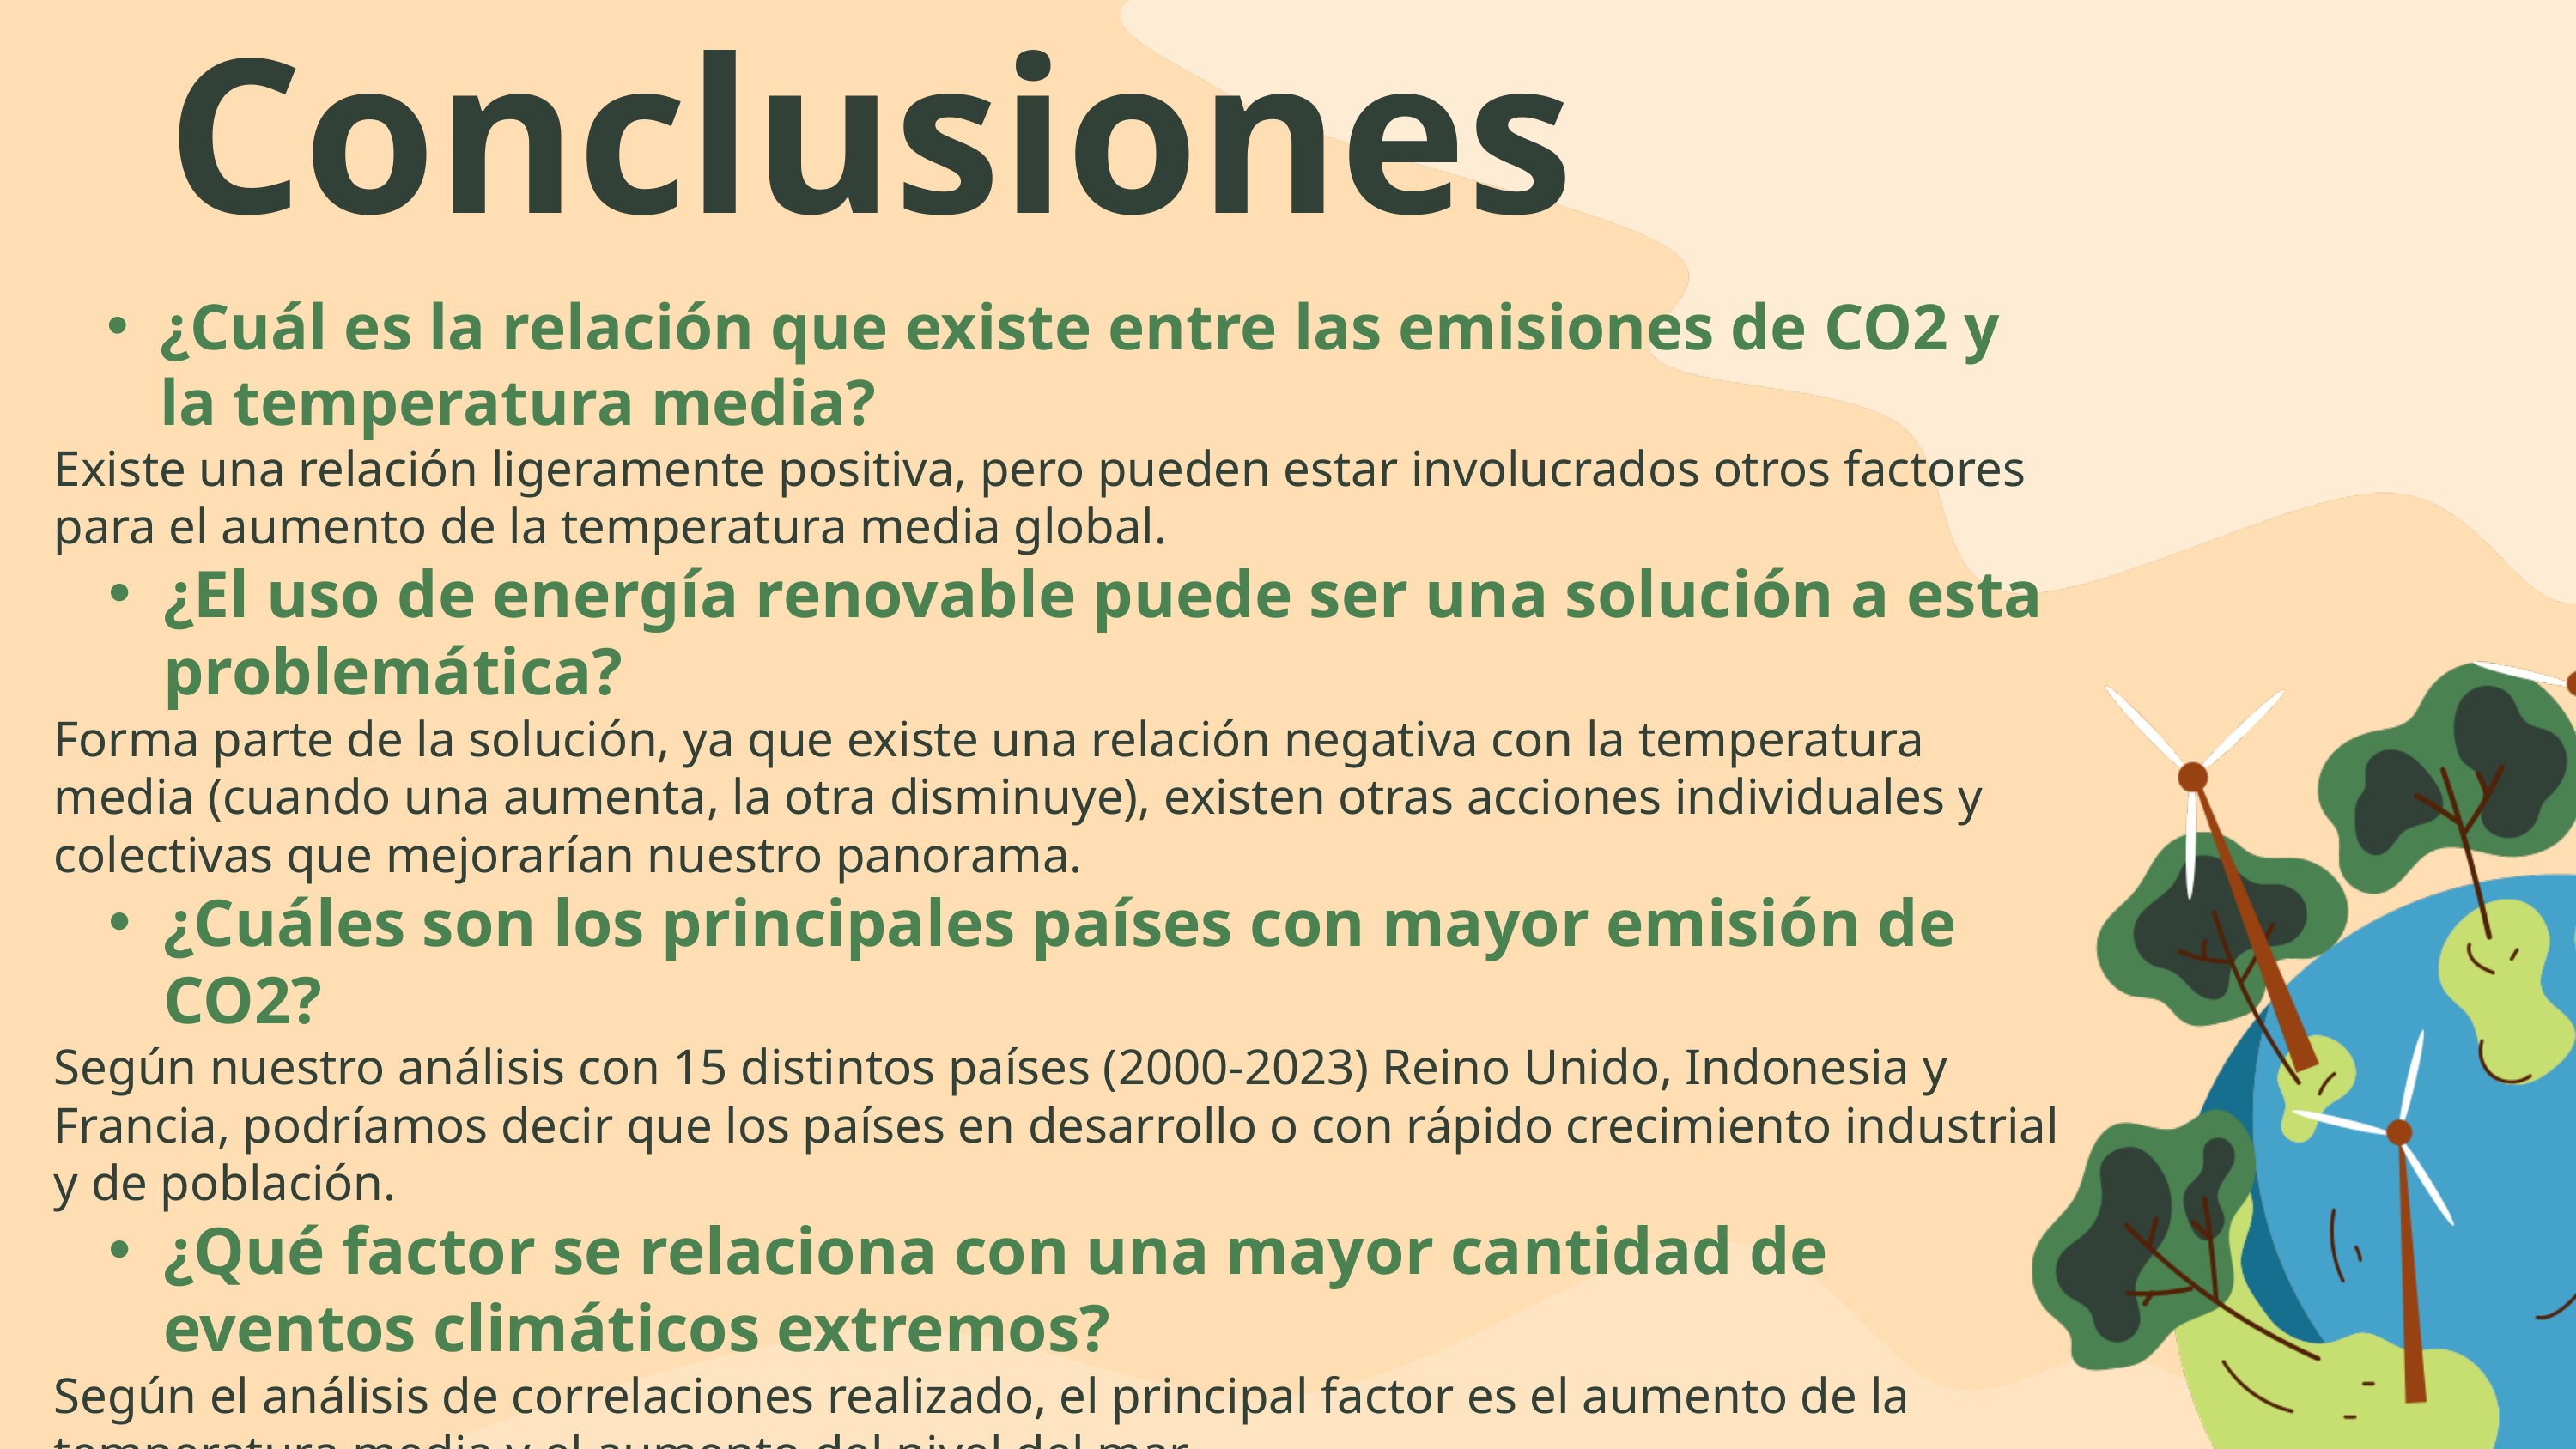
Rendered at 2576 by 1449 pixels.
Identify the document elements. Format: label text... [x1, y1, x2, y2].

text_box Conclusiones [167, 0, 1947, 257]
text_box [1120, 0, 2576, 581]
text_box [321, 1240, 2349, 1449]
text_box ¿Cuál es la relación que existe entre las emisiones de CO2 y la temperatura media? Existe una relación ligeramente positiva, pero pueden estar involucrados otros factores para el aumento de la temperatura media global. ¿El uso de energía renovable puede ser una solución a esta problemática? Forma parte de la solución, ya que existe una relación negativa con la temperatura media (cuando una aumenta, la otra disminuye), existen otras acciones individuales y colectivas que mejorarían nuestro panorama. ¿Cuáles son los principales países con mayor emisión de CO2? Según nuestro análisis con 15 distintos países (2000-2023) Reino Unido, Indonesia y Francia, podríamos decir que los países en desarrollo o con rápido crecimiento industrial y de población. ¿Qué factor se relaciona con una mayor cantidad de eventos climáticos extremos? Según el análisis de correlaciones realizado, el principal factor es el aumento de la temperatura media y el aumento del nivel del mar. [53, 287, 2061, 1449]
text_box [2061, 581, 2576, 1449]
